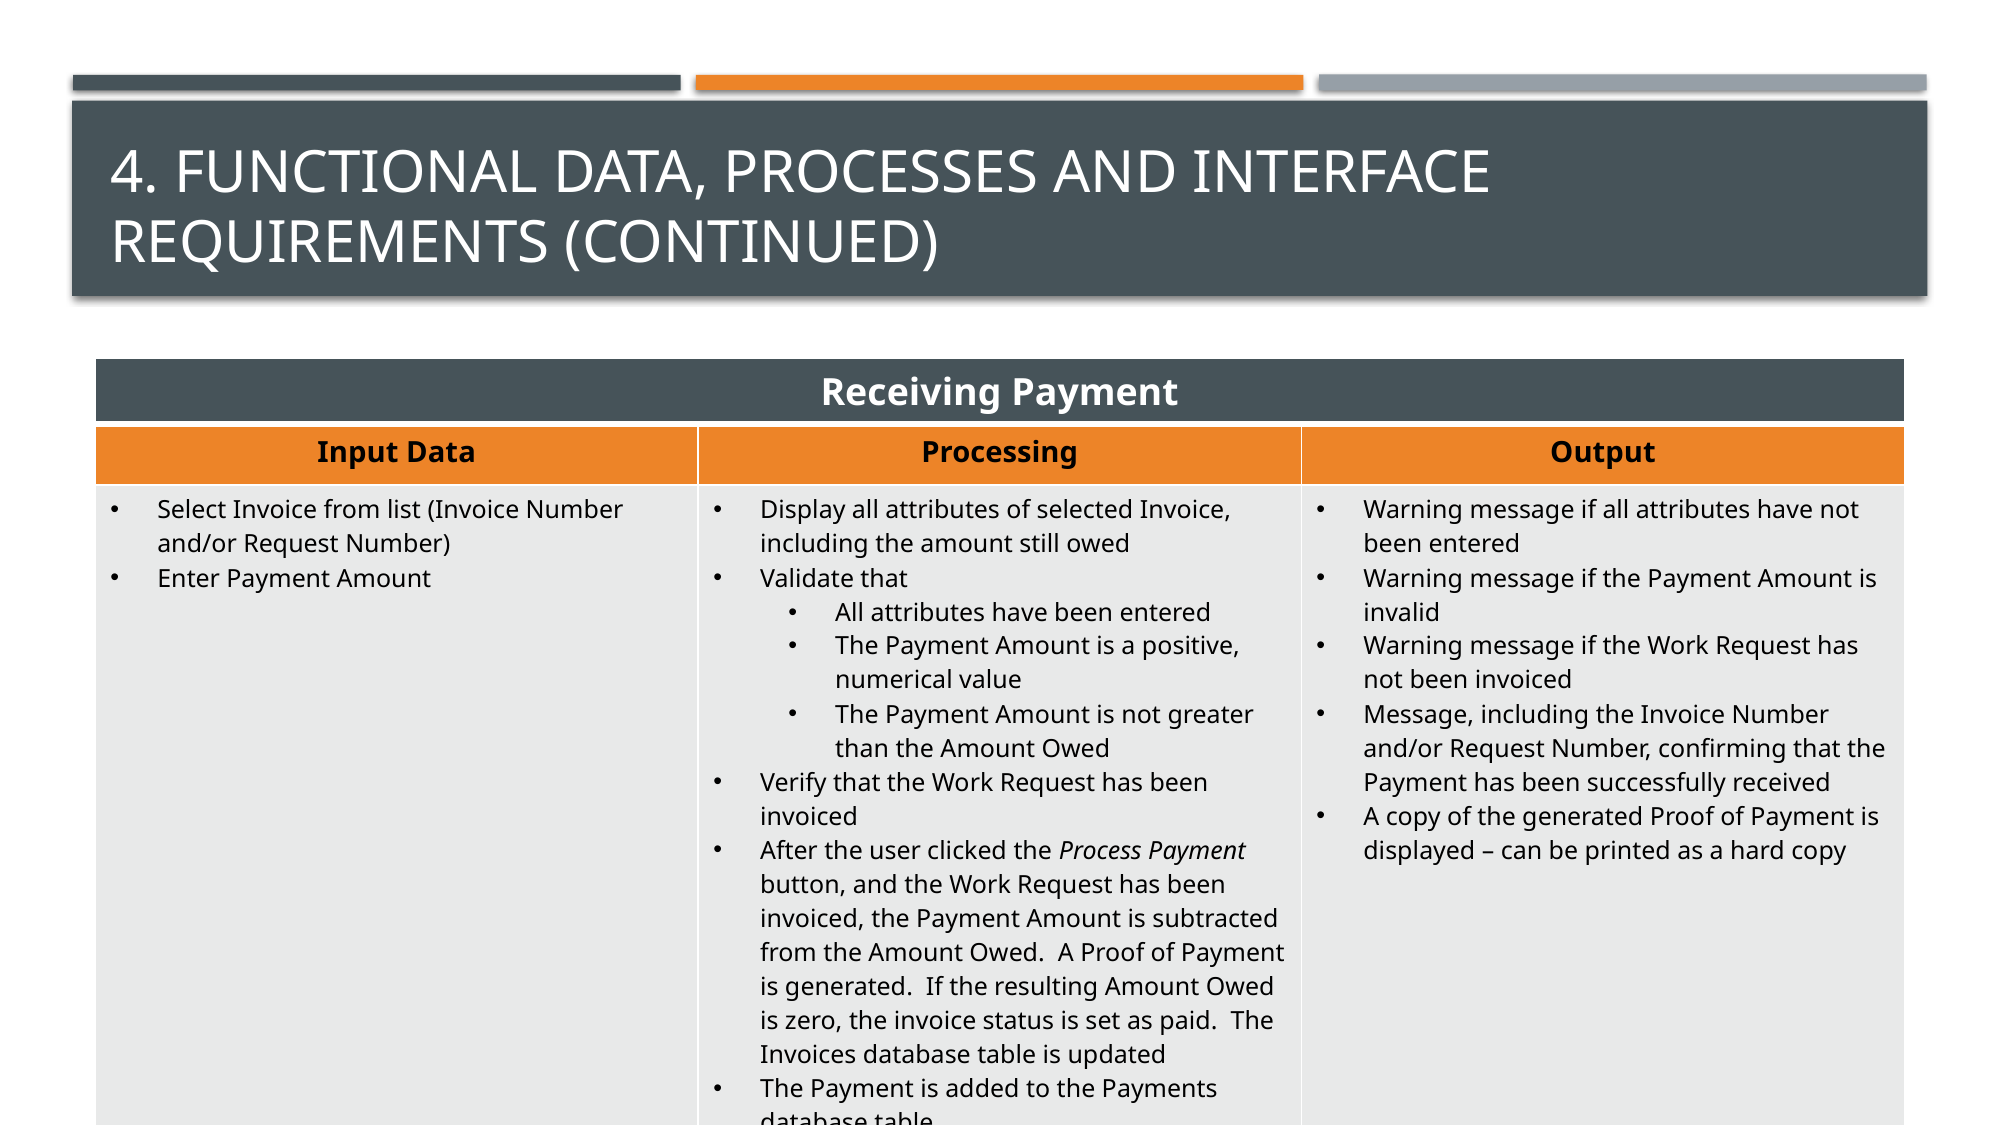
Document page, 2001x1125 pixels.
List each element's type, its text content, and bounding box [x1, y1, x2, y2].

title 4. Functional data, processes and interface requirements (continued) [95, 115, 1905, 282]
table_cell Display all attributes of selected Invoice, including the amount still owed Validate that All attributes have been entered The Payment Amount is a positive, numerical value The Payment Amount is not greater than the Amount Owed Verify that the Work Request has been invoiced After the user clicked the Process Payment button, and the Work Request has been invoiced, the Payment Amount is subtracted from the Amount Owed. A Proof of Payment is generated. If the resulting Amount Owed is zero, the invoice status is set as paid. The Invoices database table is updated The Payment is added to the Payments database table [699, 486, 1301, 1125]
table_cell Input Data [96, 427, 697, 484]
table_header Receiving Payment [96, 359, 1904, 421]
table_cell Processing [699, 427, 1301, 484]
table_cell Select Invoice from list (Invoice Number and/or Request Number) Enter Payment Amount [96, 486, 697, 1125]
table_cell Warning message if all attributes have not been entered Warning message if the Payment Amount is invalid Warning message if the Work Request has not been invoiced Message, including the Invoice Number and/or Request Number, confirming that the Payment has been successfully received A copy of the generated Proof of Payment is displayed – can be printed as a hard copy [1302, 486, 1904, 1125]
table_cell Output [1302, 427, 1904, 484]
